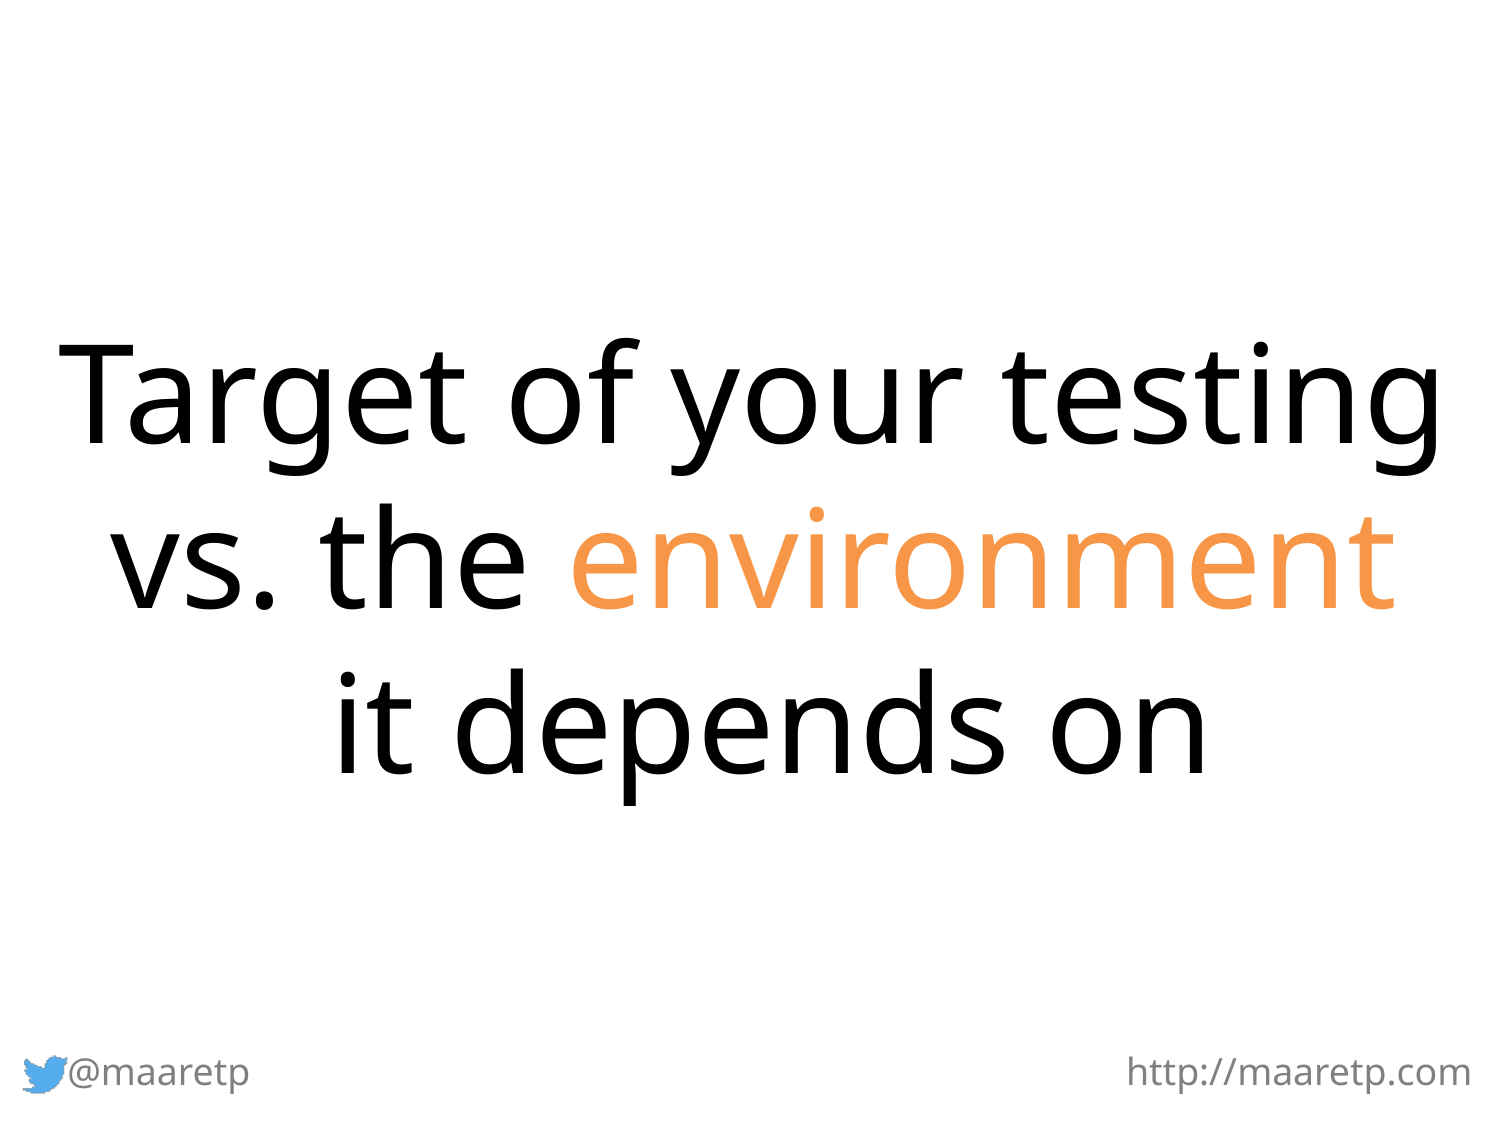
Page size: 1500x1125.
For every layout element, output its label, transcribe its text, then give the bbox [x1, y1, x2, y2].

picture [12, 1042, 80, 1109]
text_box Target of your testing vs. the environment it depends on [44, 298, 1500, 809]
